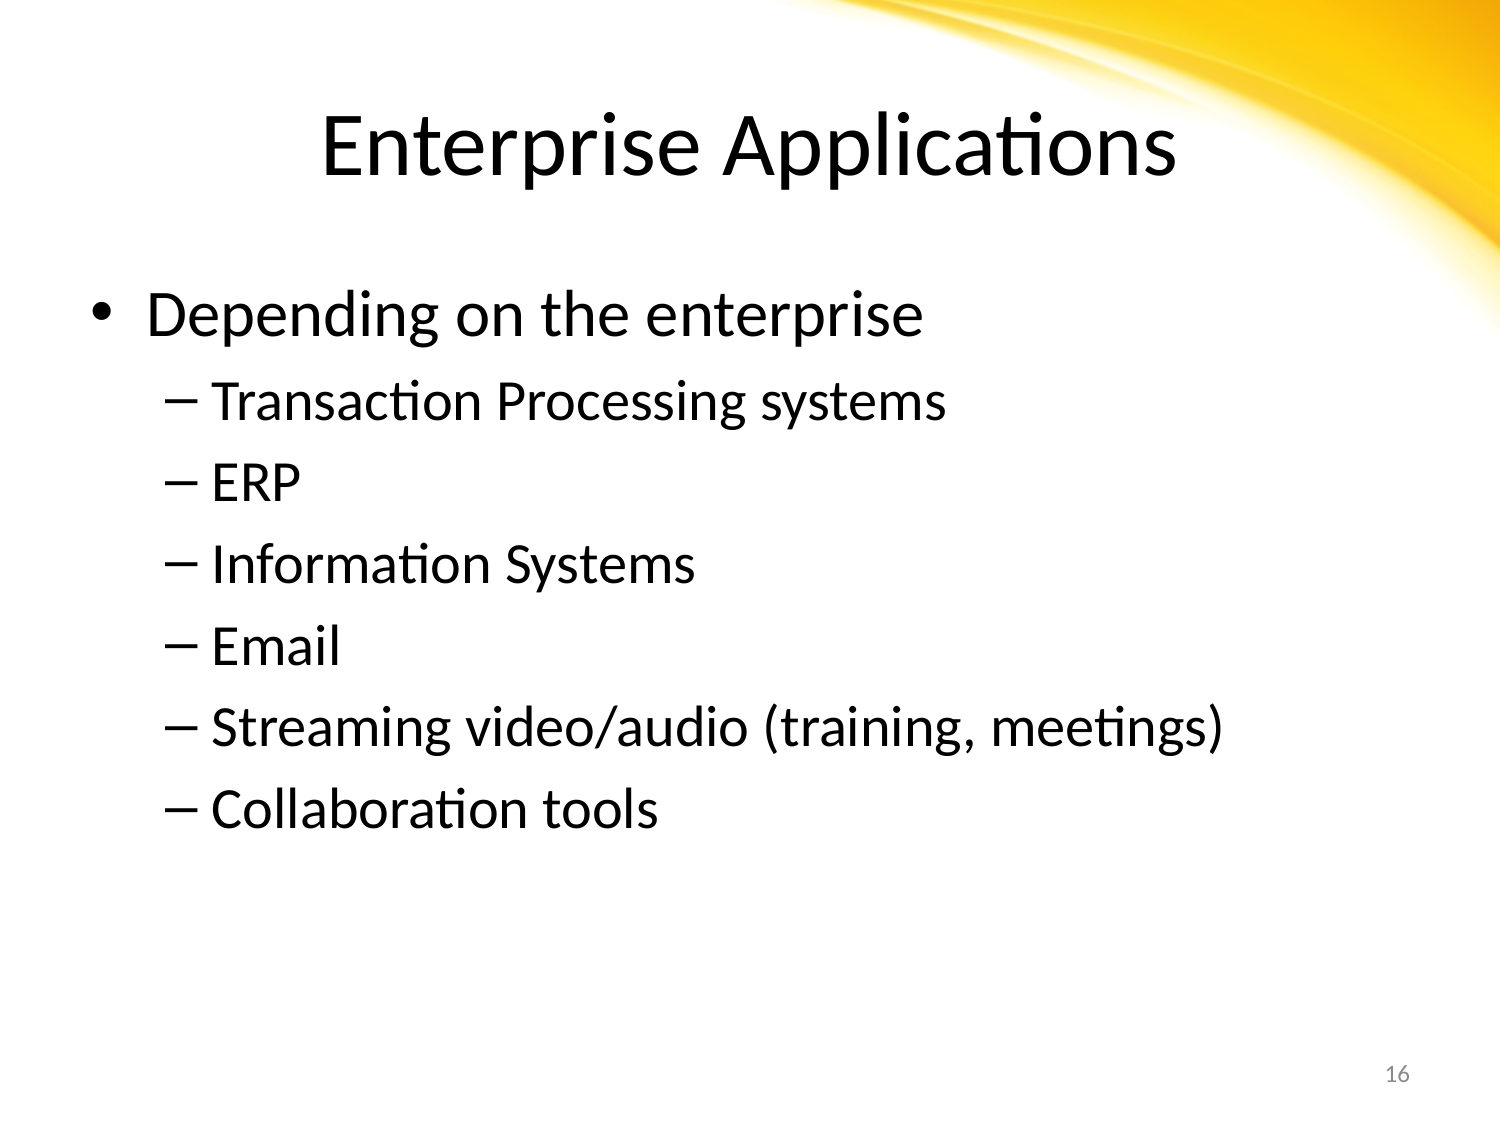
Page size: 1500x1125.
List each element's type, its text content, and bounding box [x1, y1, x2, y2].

slide_number 16 [1074, 1042, 1425, 1103]
title Enterprise Applications [75, 45, 1425, 233]
list Depending on the enterprise Transaction Processing systems ERP Information Systems Email Streaming video/audio (training, meetings) Collaboration tools [75, 262, 1425, 1005]
picture [770, 0, 1500, 348]
